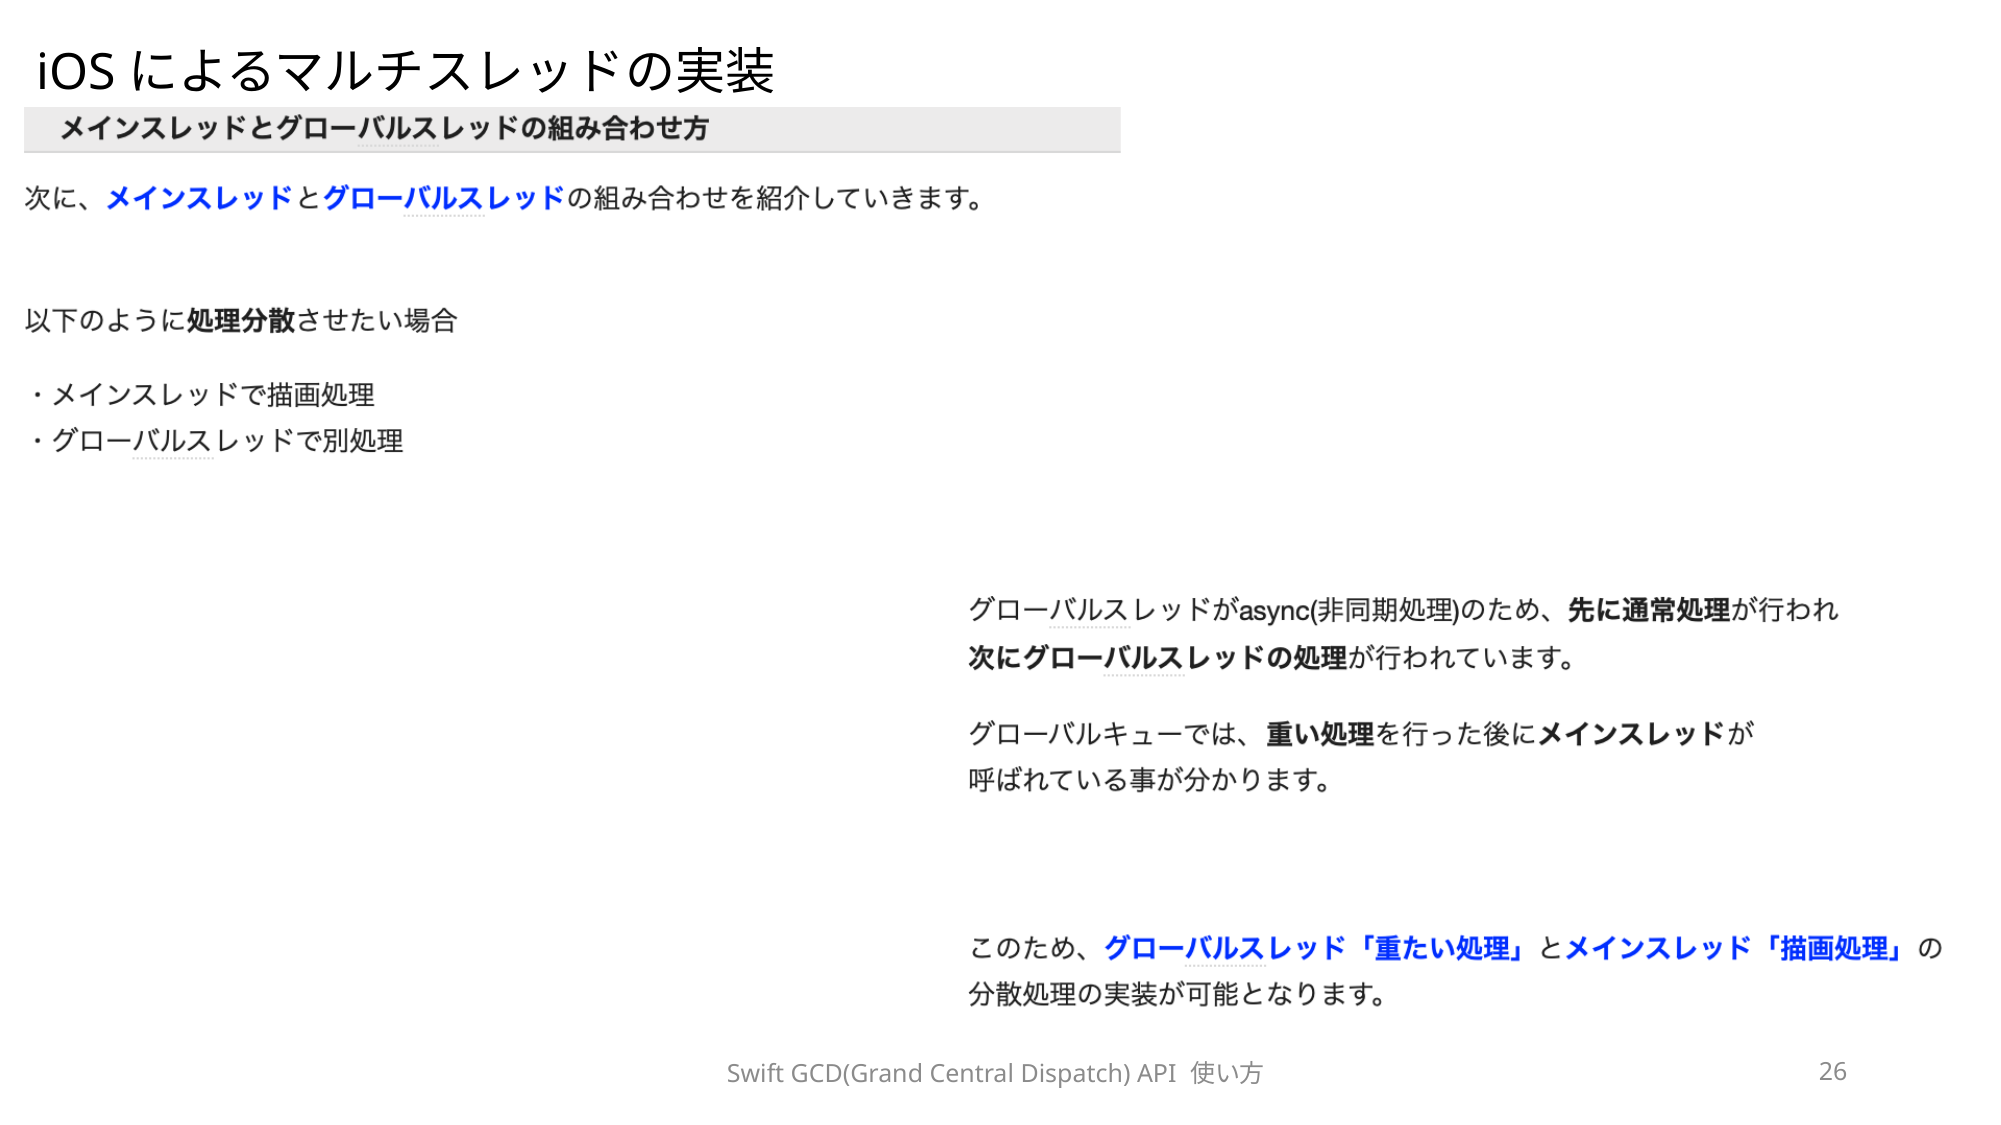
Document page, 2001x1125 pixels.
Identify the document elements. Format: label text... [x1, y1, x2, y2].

slide_number 26 [1412, 1042, 1863, 1103]
picture [22, 107, 1127, 473]
text_box iOSによるマルチスレッドの実装 [22, 31, 847, 107]
picture [968, 596, 1973, 1018]
footer Swift GCD(Grand Central Dispatch) API 使い方 [662, 1042, 1338, 1103]
